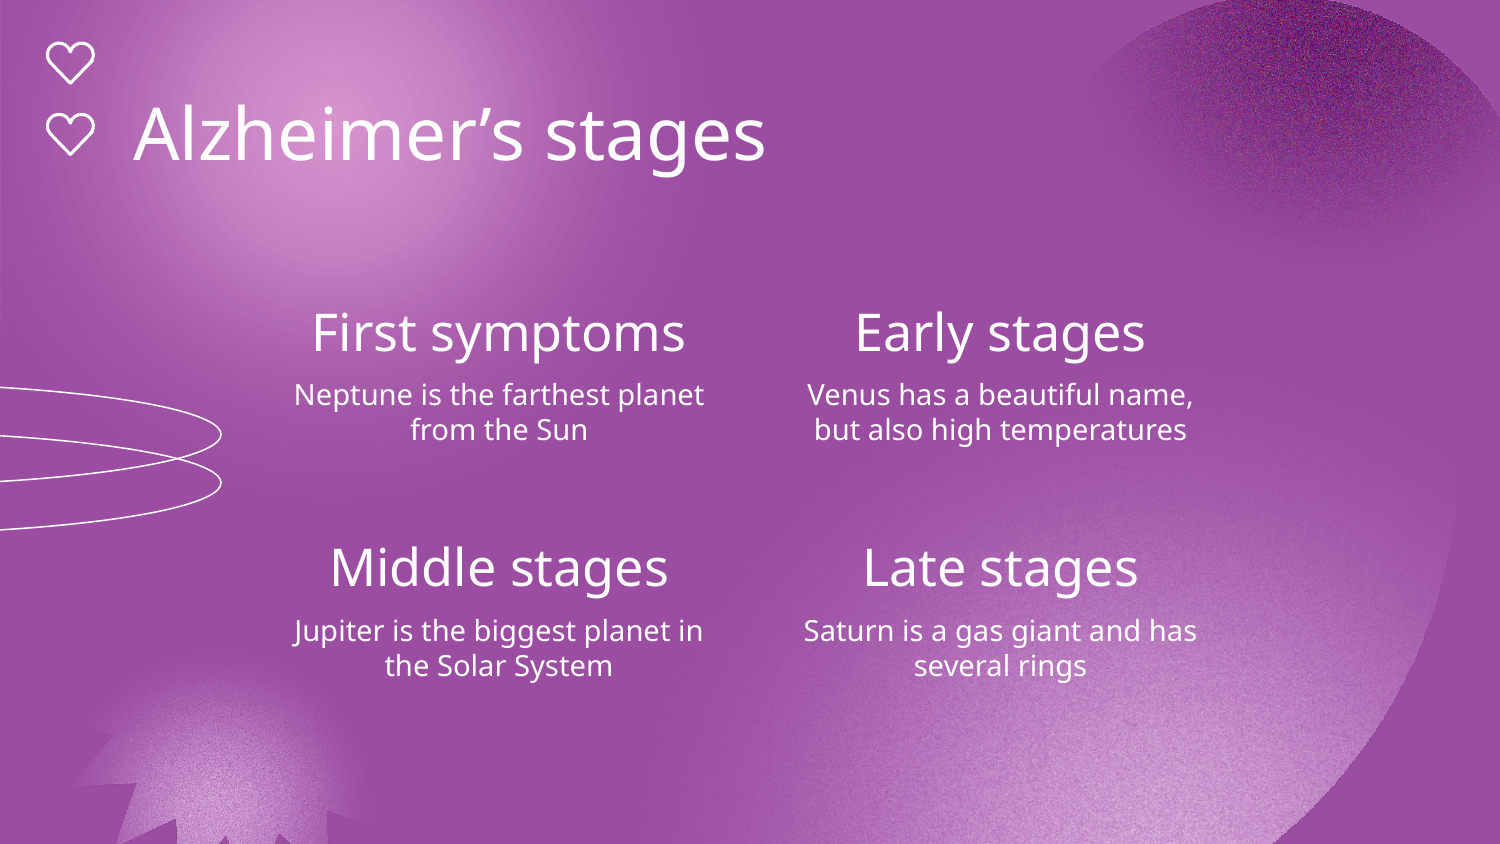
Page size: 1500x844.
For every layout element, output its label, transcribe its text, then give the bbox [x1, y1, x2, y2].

subtitle Saturn is a gas giant and has several rings [779, 613, 1222, 706]
subtitle Early stages [779, 283, 1222, 377]
picture [0, 0, 1500, 844]
subtitle Middle stages [278, 518, 721, 613]
subtitle Jupiter is the biggest planet in the Solar System [277, 596, 721, 706]
subtitle Neptune is the farthest planet from the Sun [278, 377, 721, 471]
title Alzheimer’s stages [118, 72, 1382, 167]
subtitle Venus has a beautiful name, but also high temperatures [779, 377, 1222, 471]
picture [102, 464, 220, 519]
subtitle First symptoms [278, 283, 721, 377]
subtitle Late stages [779, 518, 1222, 613]
